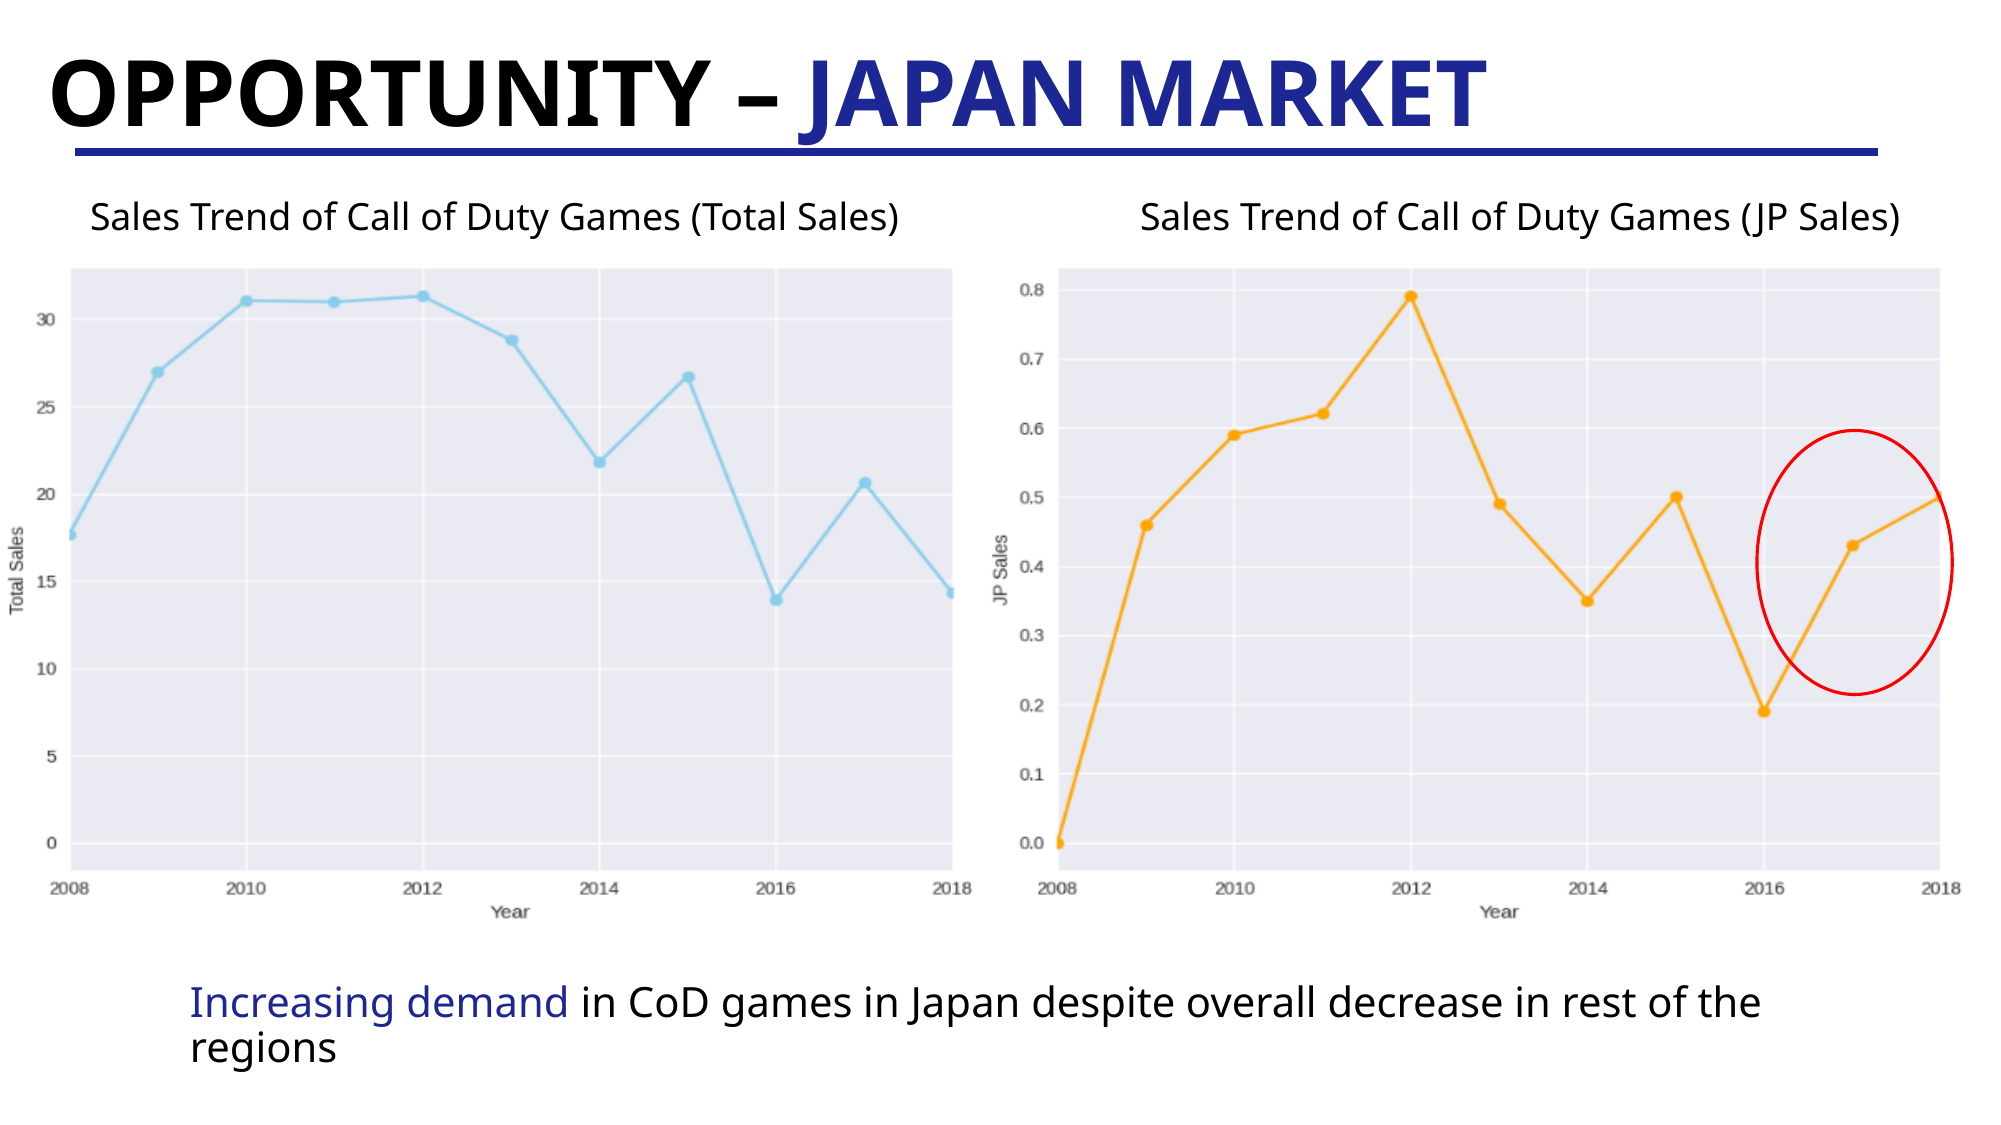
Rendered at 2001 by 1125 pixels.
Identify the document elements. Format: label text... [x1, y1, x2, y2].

text_box Sales Trend of Call of Duty Games (Total Sales) Sales Trend of Call of Duty Games (JP Sales) [74, 171, 2000, 265]
list Increasing demand in CoD games in Japan despite overall decrease in rest of the regions [175, 973, 1855, 1098]
picture [0, 265, 2000, 935]
title OPPORTUNITY – JAPAN MARKET [32, 37, 1700, 155]
